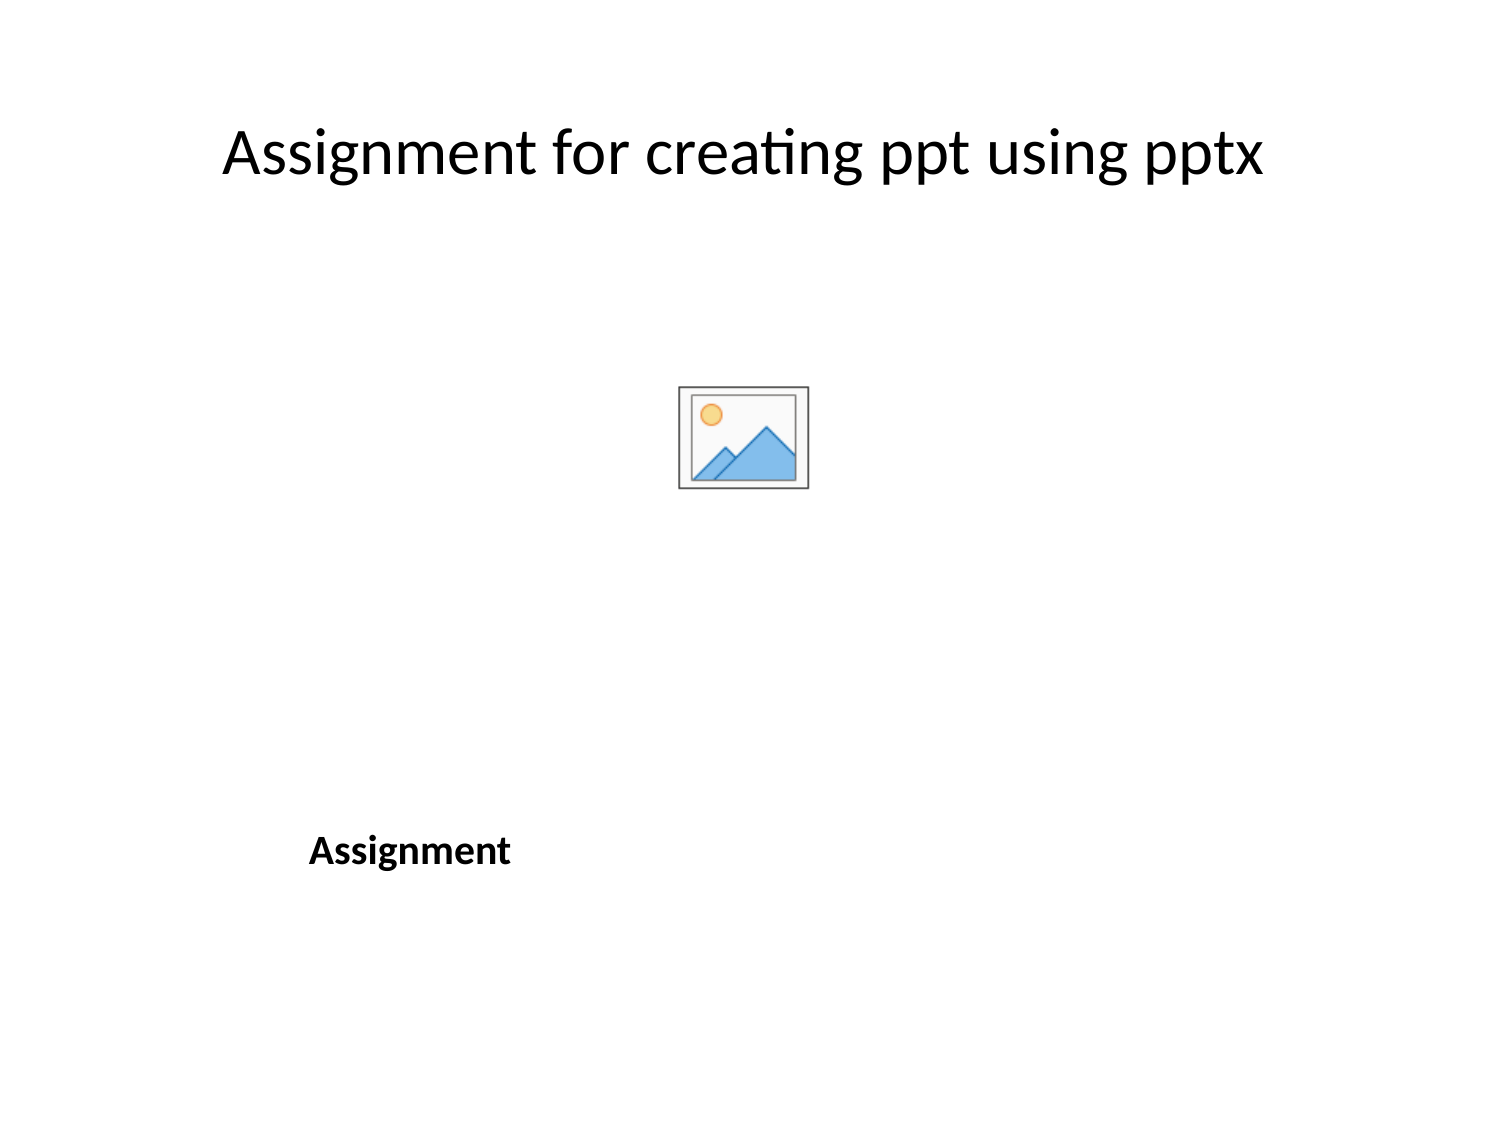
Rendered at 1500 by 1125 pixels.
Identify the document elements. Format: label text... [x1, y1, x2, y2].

picture [293, 100, 1195, 776]
title Assignment [294, 787, 1194, 881]
